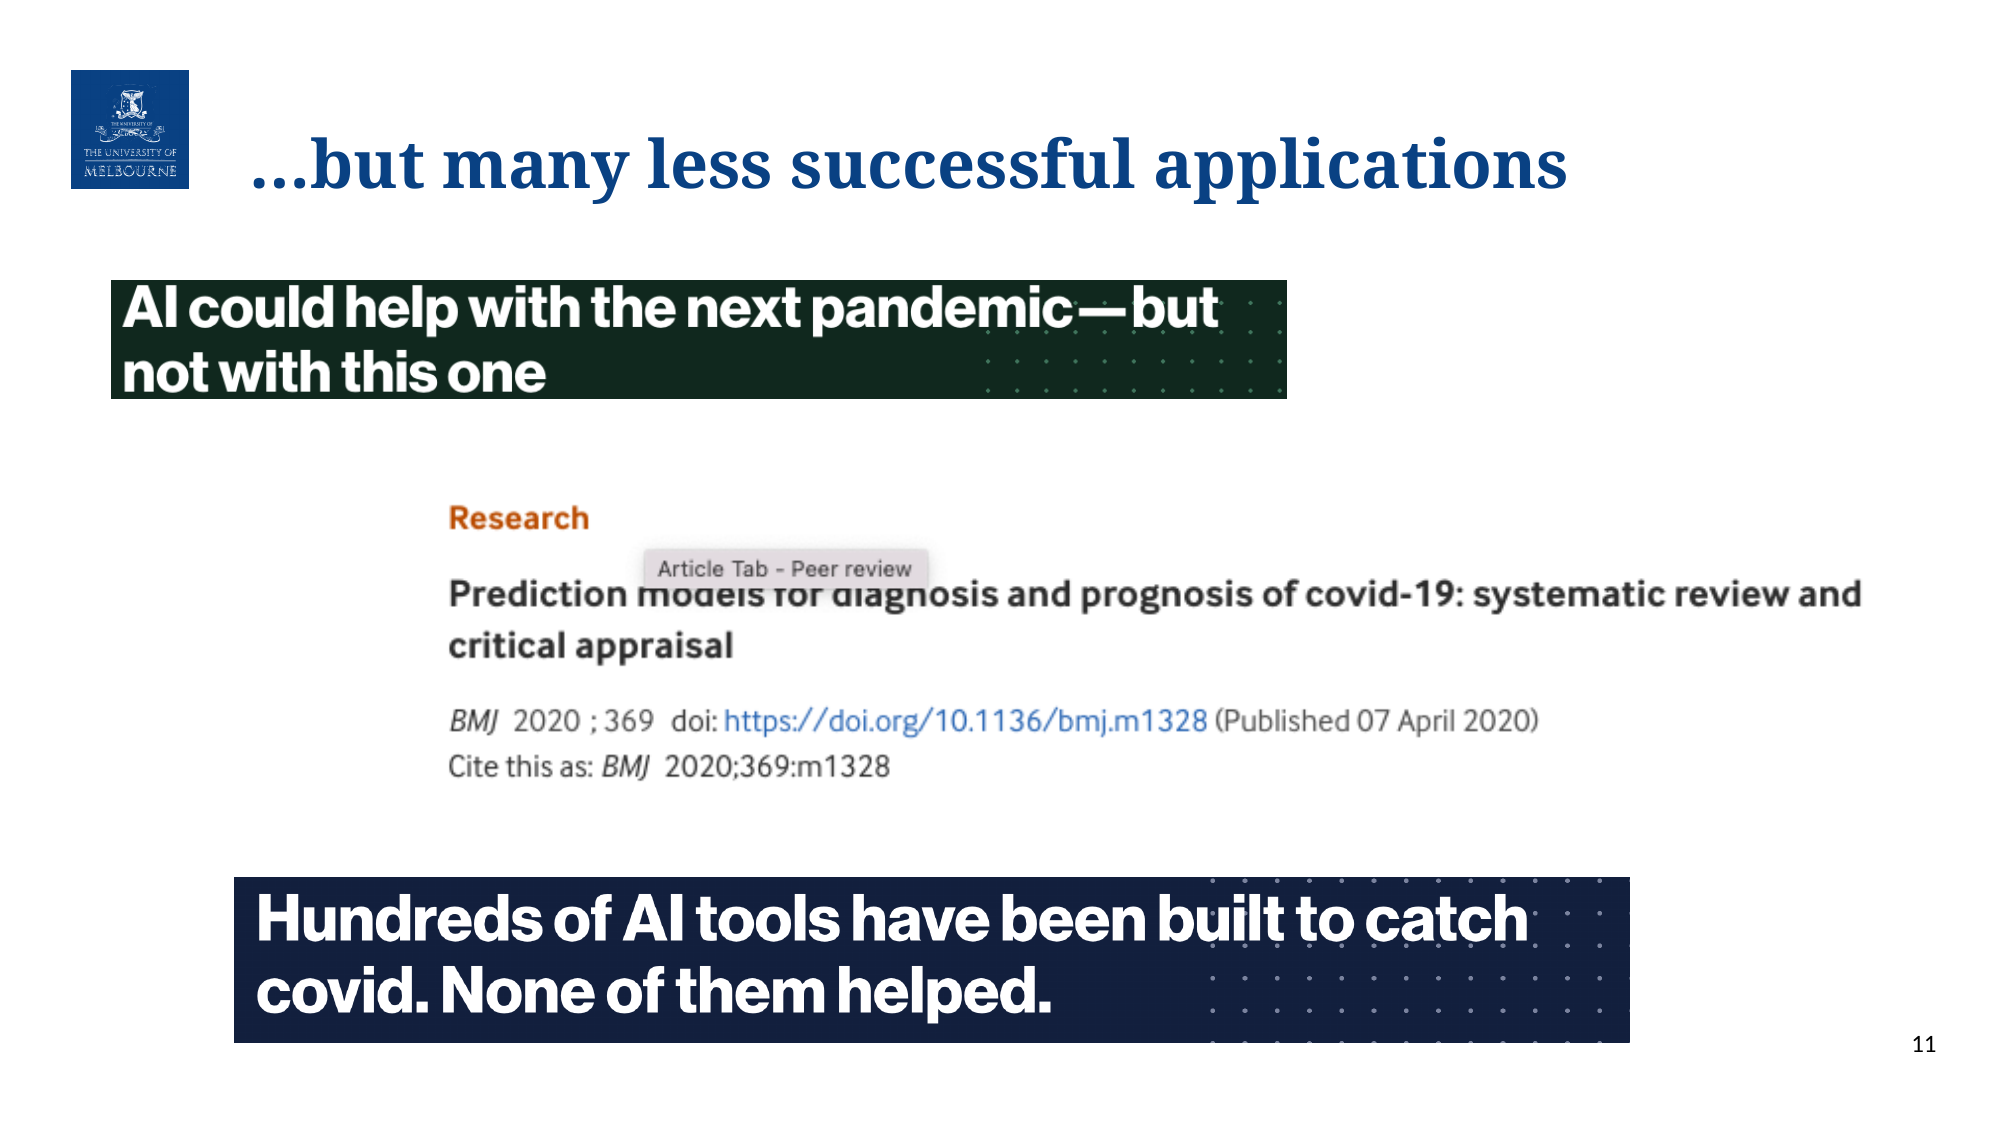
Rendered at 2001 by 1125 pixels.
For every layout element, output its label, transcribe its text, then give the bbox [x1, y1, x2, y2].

title …but many less successful applications [234, 64, 1924, 211]
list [111, 280, 1287, 399]
slide_number 11 [1797, 1012, 1937, 1073]
picture [234, 877, 1630, 1043]
picture [440, 478, 1922, 799]
picture [71, 70, 189, 189]
